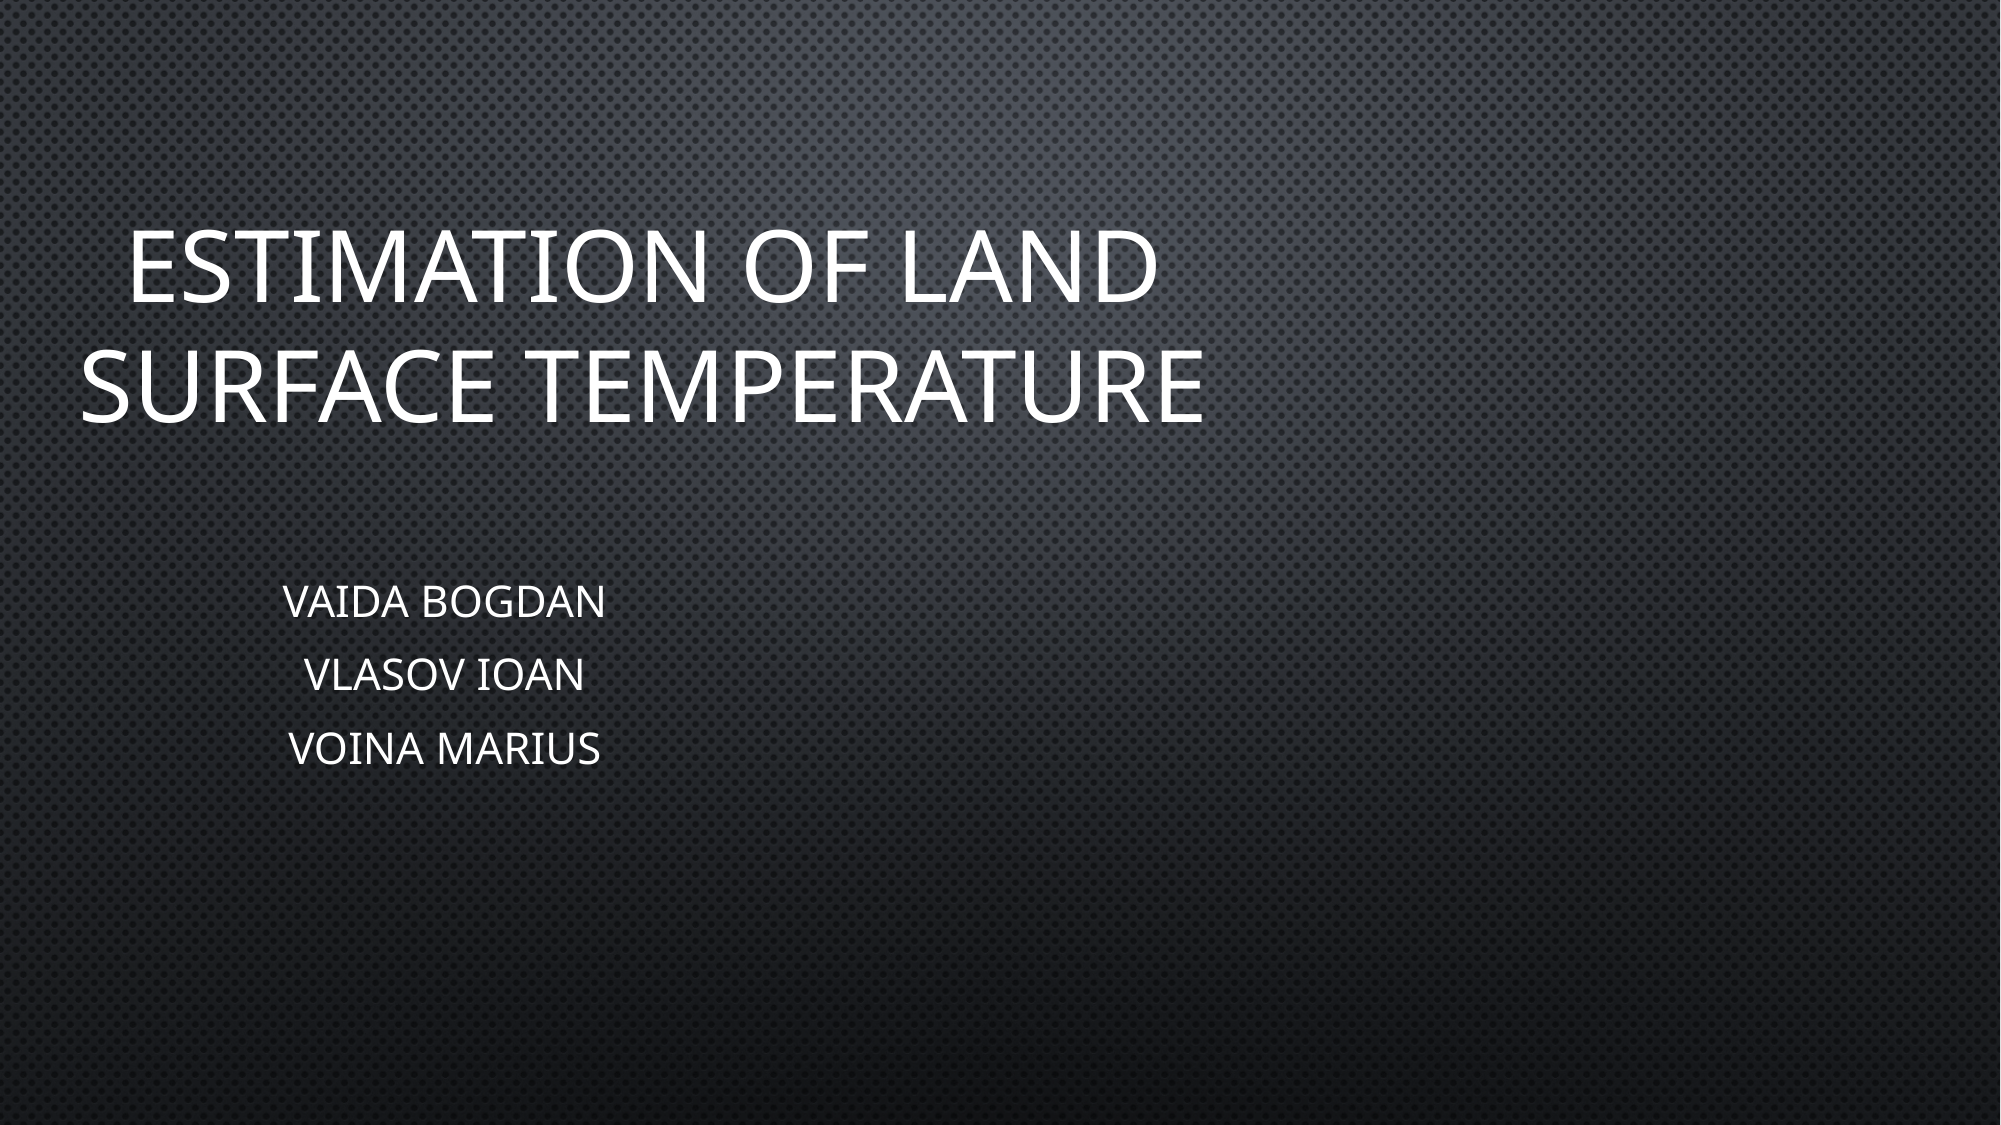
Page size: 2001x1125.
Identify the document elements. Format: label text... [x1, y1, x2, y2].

title Estimation of Land surface Temperature [46, 174, 1241, 443]
picture [0, 0, 2001, 1125]
subtitle Vaida Bogdan Vlasov Ioan Voina Marius [88, 573, 802, 886]
